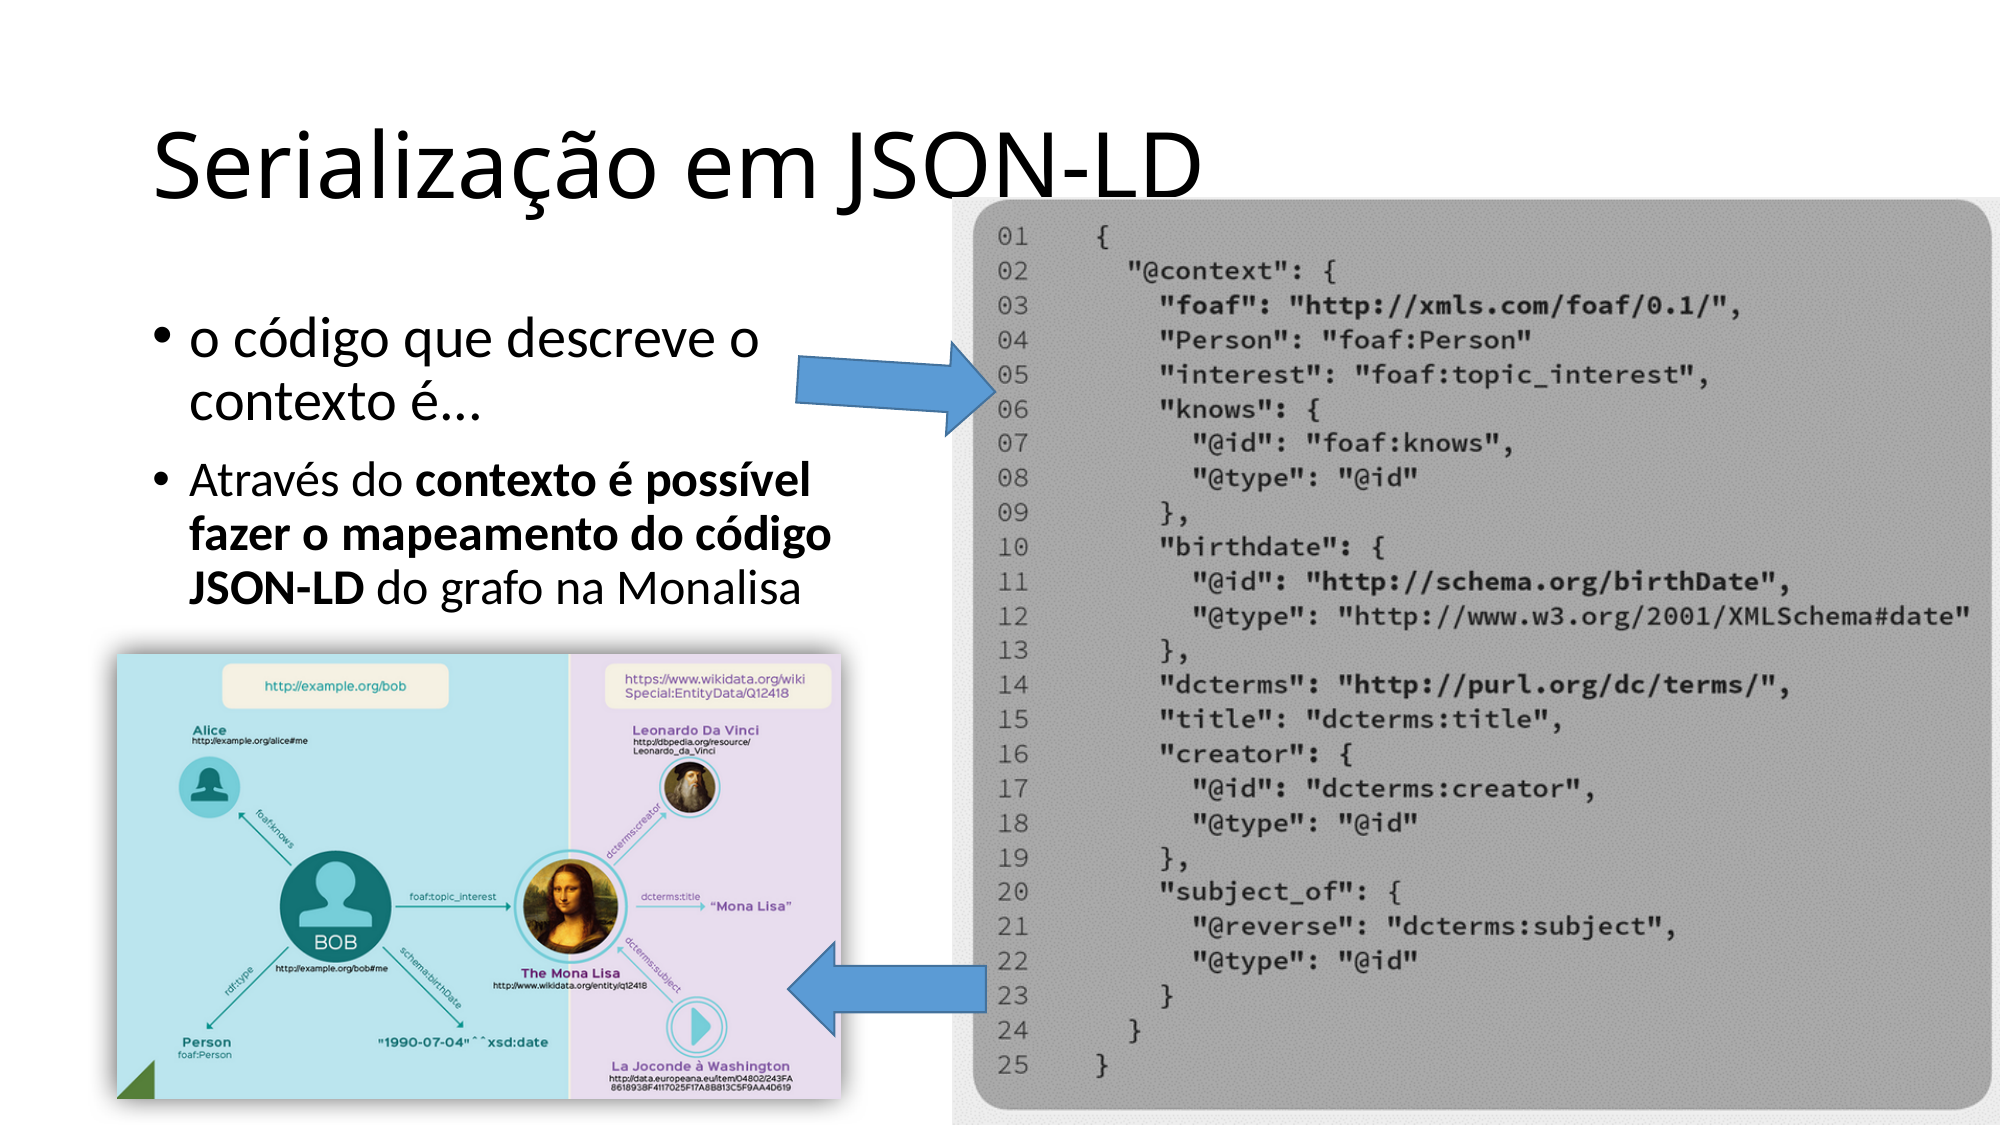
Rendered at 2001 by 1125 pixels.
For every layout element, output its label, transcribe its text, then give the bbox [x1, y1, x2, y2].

picture [952, 197, 2000, 1125]
title Serialização em JSON-LD [137, 59, 1863, 278]
text_box [841, 964, 952, 1014]
list o código que descreve o contexto é... Através do contexto é possível fazer o mapeamento do código JSON-LD do grafo na Monalisa [137, 299, 934, 964]
picture [117, 654, 841, 1099]
text_box [795, 340, 952, 438]
